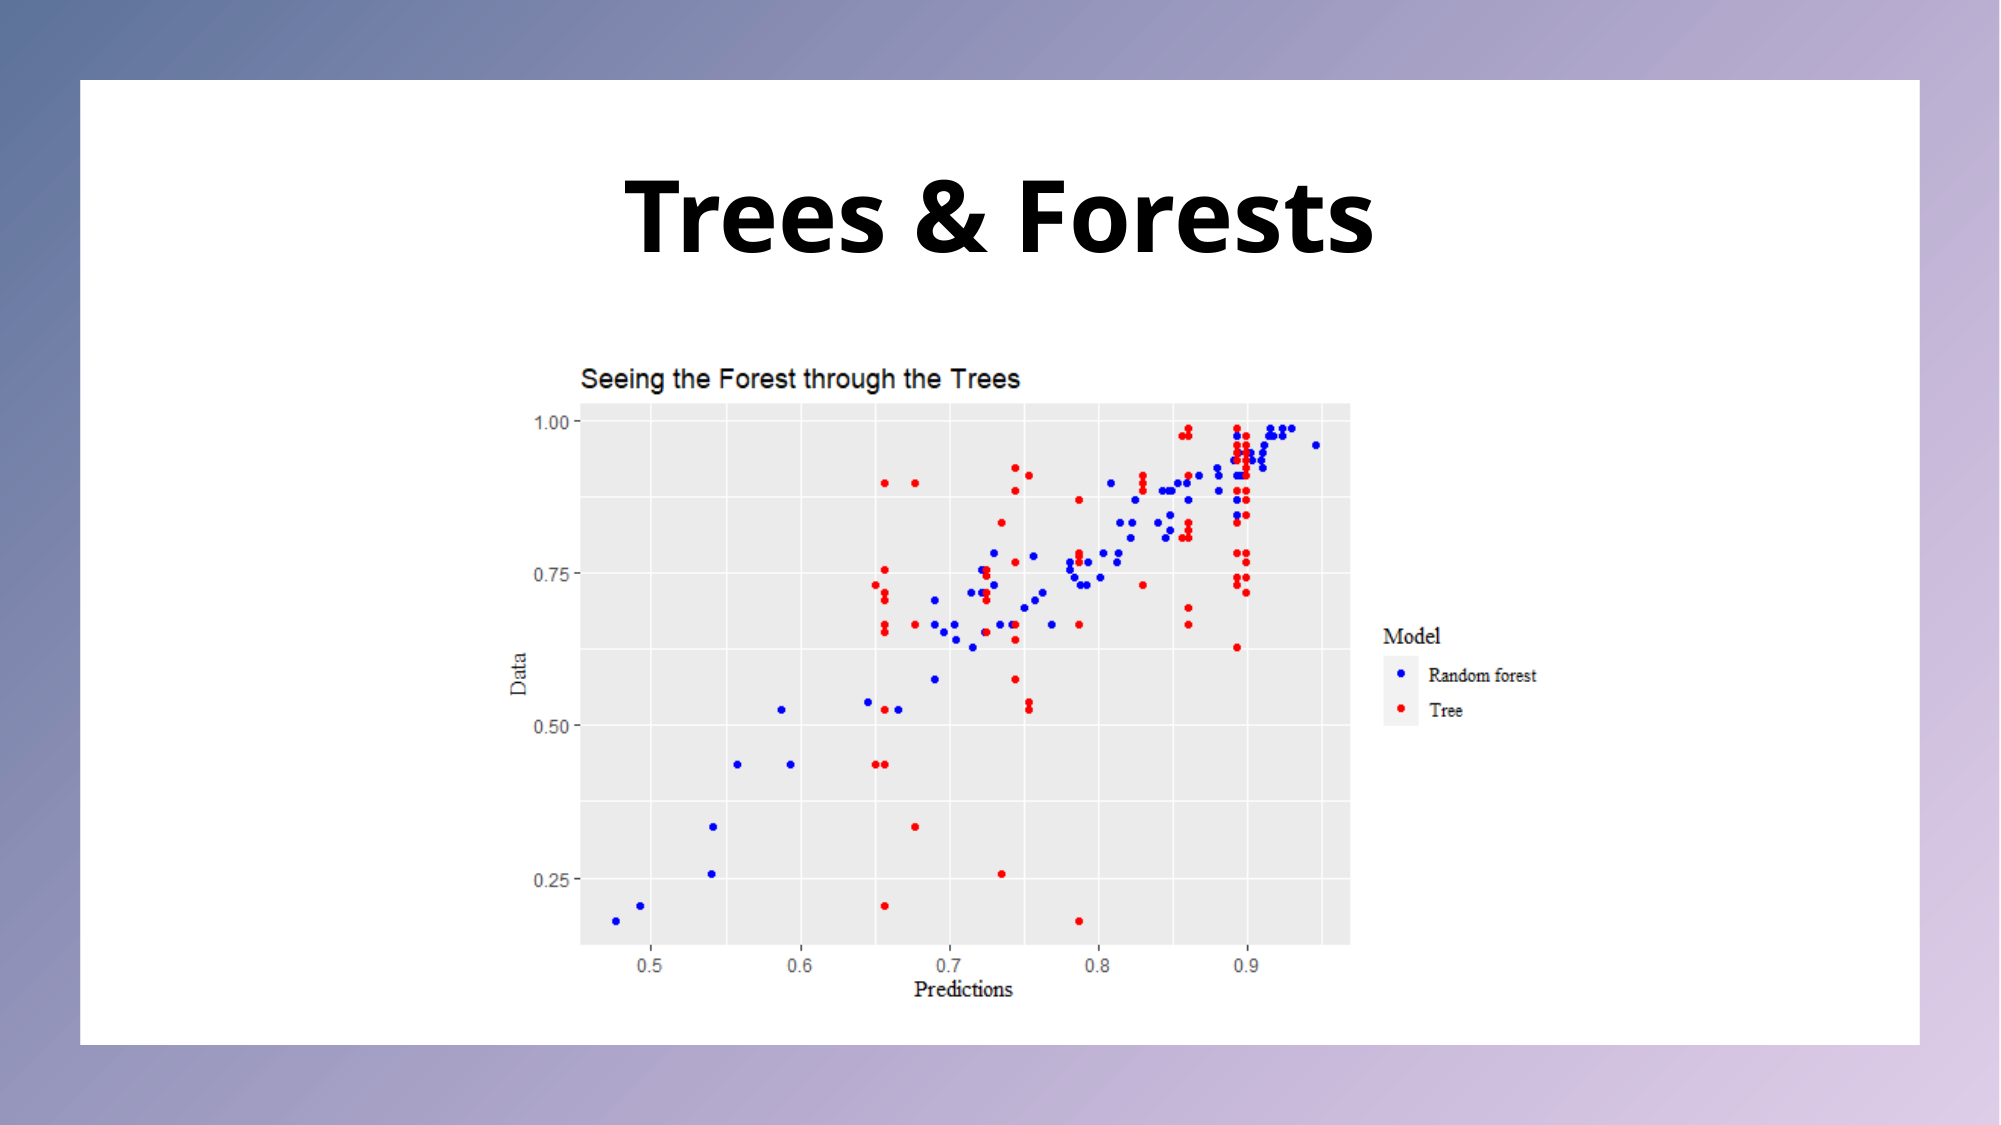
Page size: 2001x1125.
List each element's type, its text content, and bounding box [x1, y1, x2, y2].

picture [497, 355, 1560, 1012]
title Trees & Forests [137, 111, 1863, 330]
